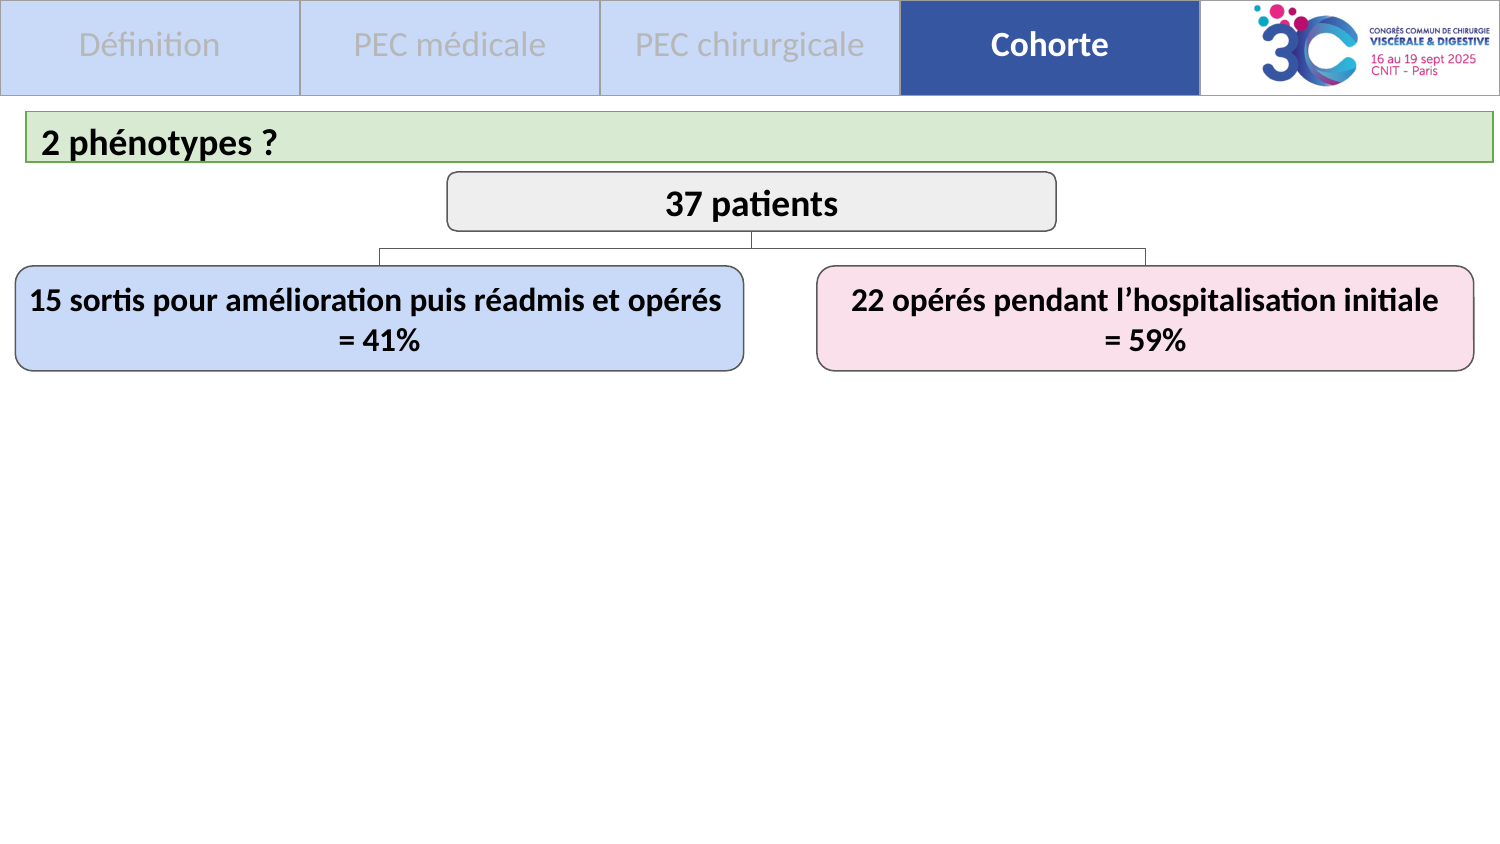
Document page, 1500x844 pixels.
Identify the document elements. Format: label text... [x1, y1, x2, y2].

table_header Cohorte [901, 1, 1199, 95]
text_box 2 phénotypes ? [25, 111, 542, 162]
text_box 2 phénotypes ? [588, 111, 925, 162]
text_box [547, 62, 584, 435]
text_box 37 patients [447, 171, 542, 232]
text_box 37 patients [971, 171, 1057, 232]
table_header PEC chirurgicale [601, 1, 899, 95]
table_header Définition [1, 1, 299, 95]
text_box 15 sortis pour amélioration puis réadmis et opérés = 41% [588, 265, 744, 371]
table_header PEC médicale [301, 1, 599, 95]
text_box 2 phénotypes ? [971, 111, 1493, 162]
text_box 22 opérés pendant l’hospitalisation initiale = 59% [816, 265, 925, 371]
picture [1247, 0, 1500, 98]
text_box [930, 51, 967, 446]
table_header [1201, 1, 1244, 95]
text_box 22 opérés pendant l’hospitalisation initiale = 59% [971, 265, 1474, 371]
text_box 37 patients [588, 171, 925, 232]
text_box 15 sortis pour amélioration puis réadmis et opérés = 41% [15, 265, 542, 371]
